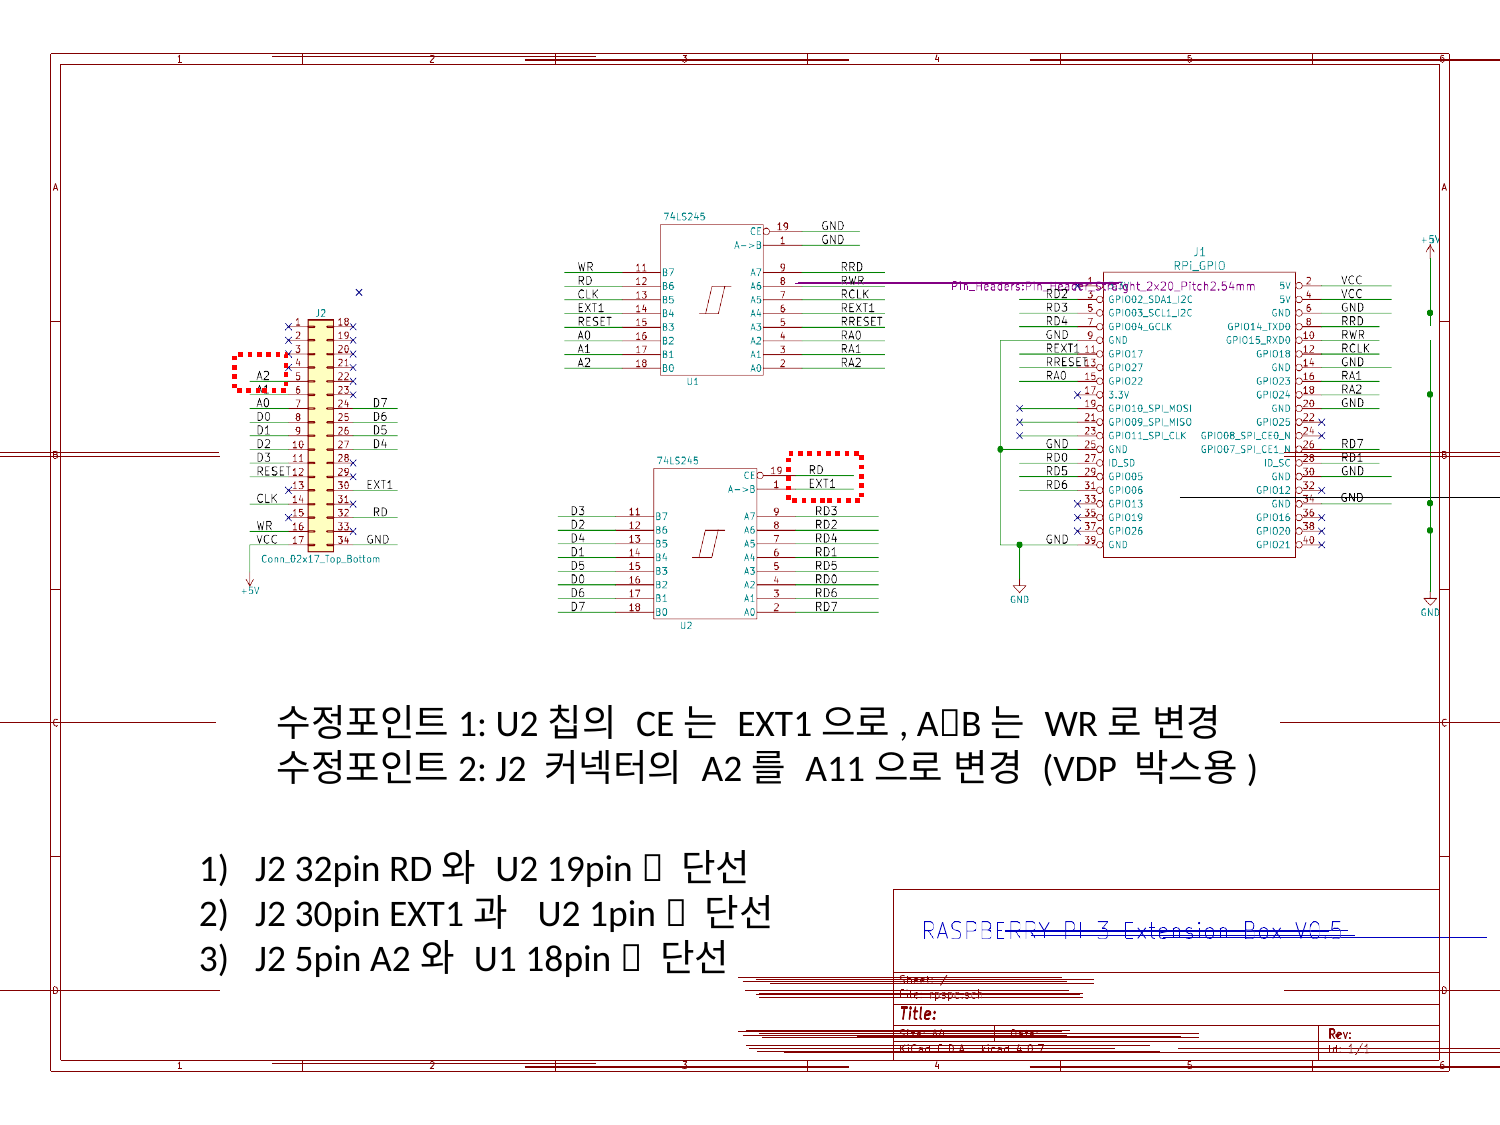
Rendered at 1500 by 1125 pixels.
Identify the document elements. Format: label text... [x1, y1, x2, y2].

picture [966, 921, 977, 939]
picture [557, 456, 879, 629]
text_box J2 32pin RD와 U2 19pin  단선 J2 30pin EXT1과 U2 1pin  단선 J2 5pin A2와 U1 18pin  단선 [184, 836, 789, 987]
picture [241, 309, 398, 594]
picture [951, 921, 961, 939]
picture [1025, 932, 1036, 939]
picture [1025, 921, 1036, 930]
picture [930, 989, 982, 1001]
picture [1348, 1043, 1369, 1055]
picture [1097, 921, 1108, 930]
picture [1329, 1028, 1351, 1039]
picture [1421, 235, 1439, 259]
picture [564, 212, 885, 385]
picture [1010, 921, 1021, 930]
text_box 수정포인트1: U2칩의 CE는 EXT1으로, AB는 WR로 변경 수정포인트2: J2 커넥터의 A2를 A11으로 변경 (VDP 박스용) [261, 691, 1273, 797]
text_box [233, 353, 288, 393]
picture [981, 921, 992, 939]
picture [1065, 921, 1075, 930]
picture [1331, 921, 1341, 939]
picture [1421, 591, 1439, 616]
picture [924, 921, 934, 939]
picture [1245, 921, 1255, 937]
picture [976, 247, 1392, 603]
text_box [786, 451, 864, 503]
picture [901, 1006, 936, 1020]
picture [1010, 932, 1021, 939]
picture [1309, 921, 1320, 937]
